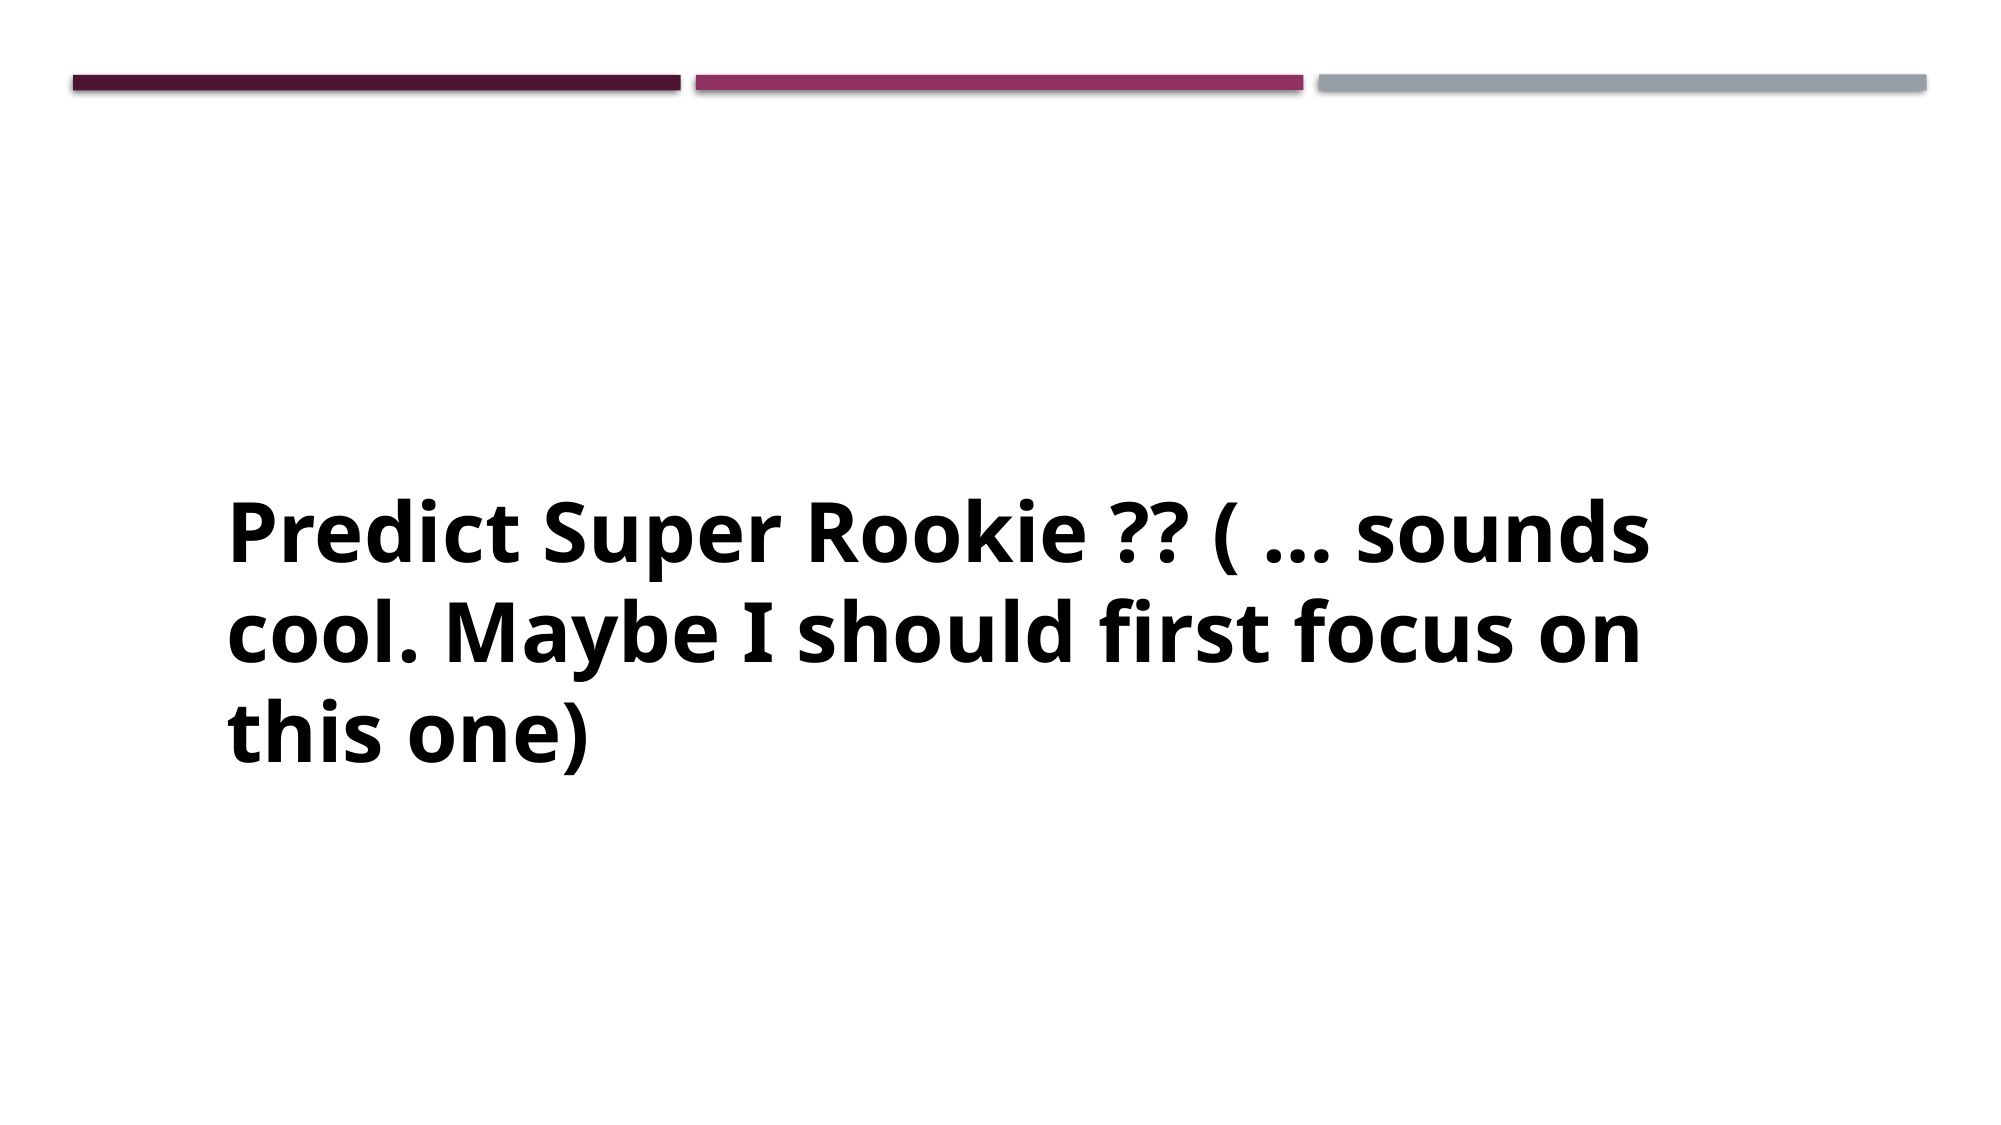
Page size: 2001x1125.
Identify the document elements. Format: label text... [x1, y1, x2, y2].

text_box Predict Super Rookie ?? ( … sounds cool. Maybe I should first focus on this one) [211, 472, 1829, 787]
